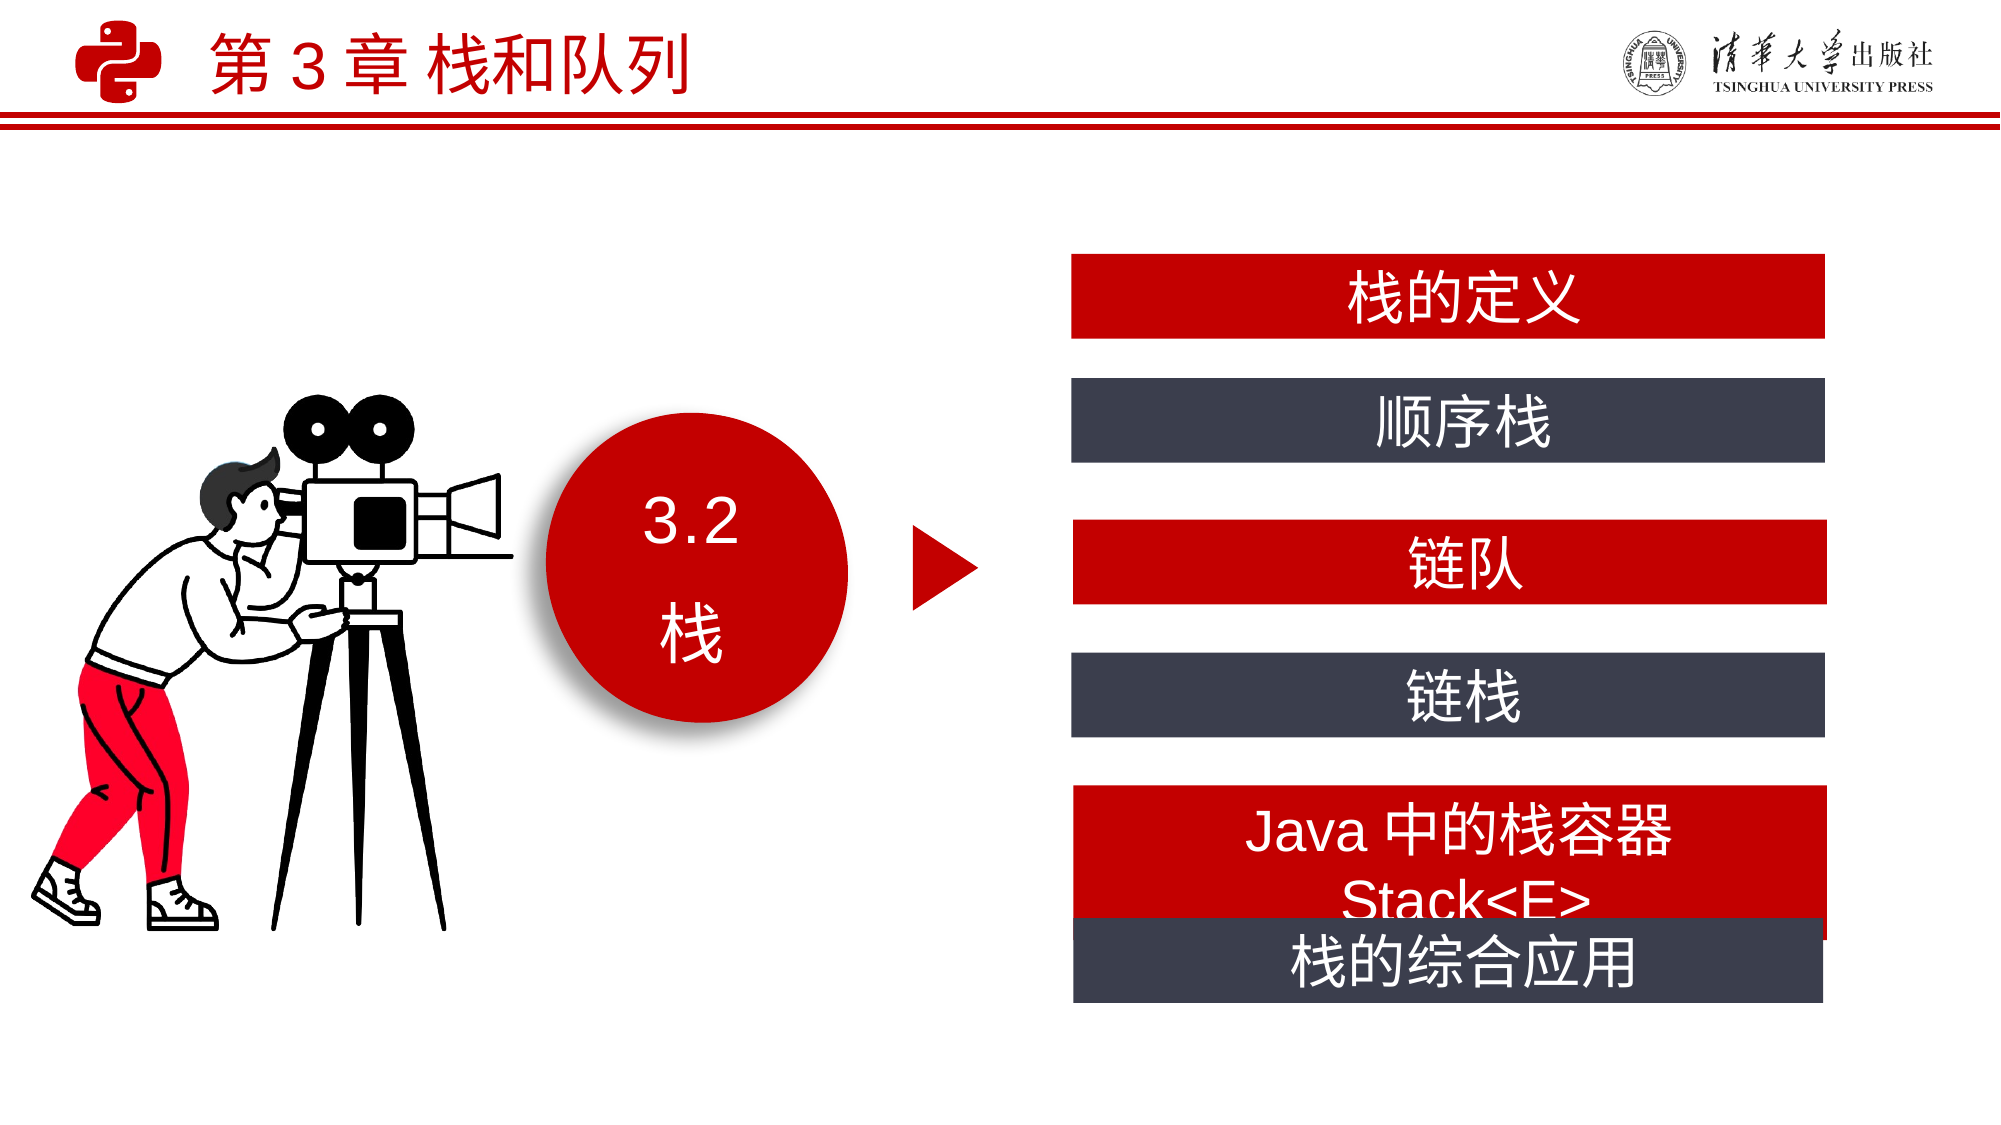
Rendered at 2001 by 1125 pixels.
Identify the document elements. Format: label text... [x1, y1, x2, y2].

text_box 顺序栈 [1071, 377, 1825, 463]
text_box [574, 411, 864, 725]
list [0, 240, 574, 1049]
text_box [911, 523, 981, 613]
text_box 栈的定义 [1071, 253, 1825, 339]
text_box 链栈 [1071, 652, 1825, 738]
text_box 链队 [1073, 519, 1827, 605]
text_box 第3章 栈和队列 [193, 15, 1037, 110]
text_box Java中的栈容器Stack<E> [1073, 785, 1827, 941]
text_box 栈的综合应用 [1073, 918, 1824, 1003]
